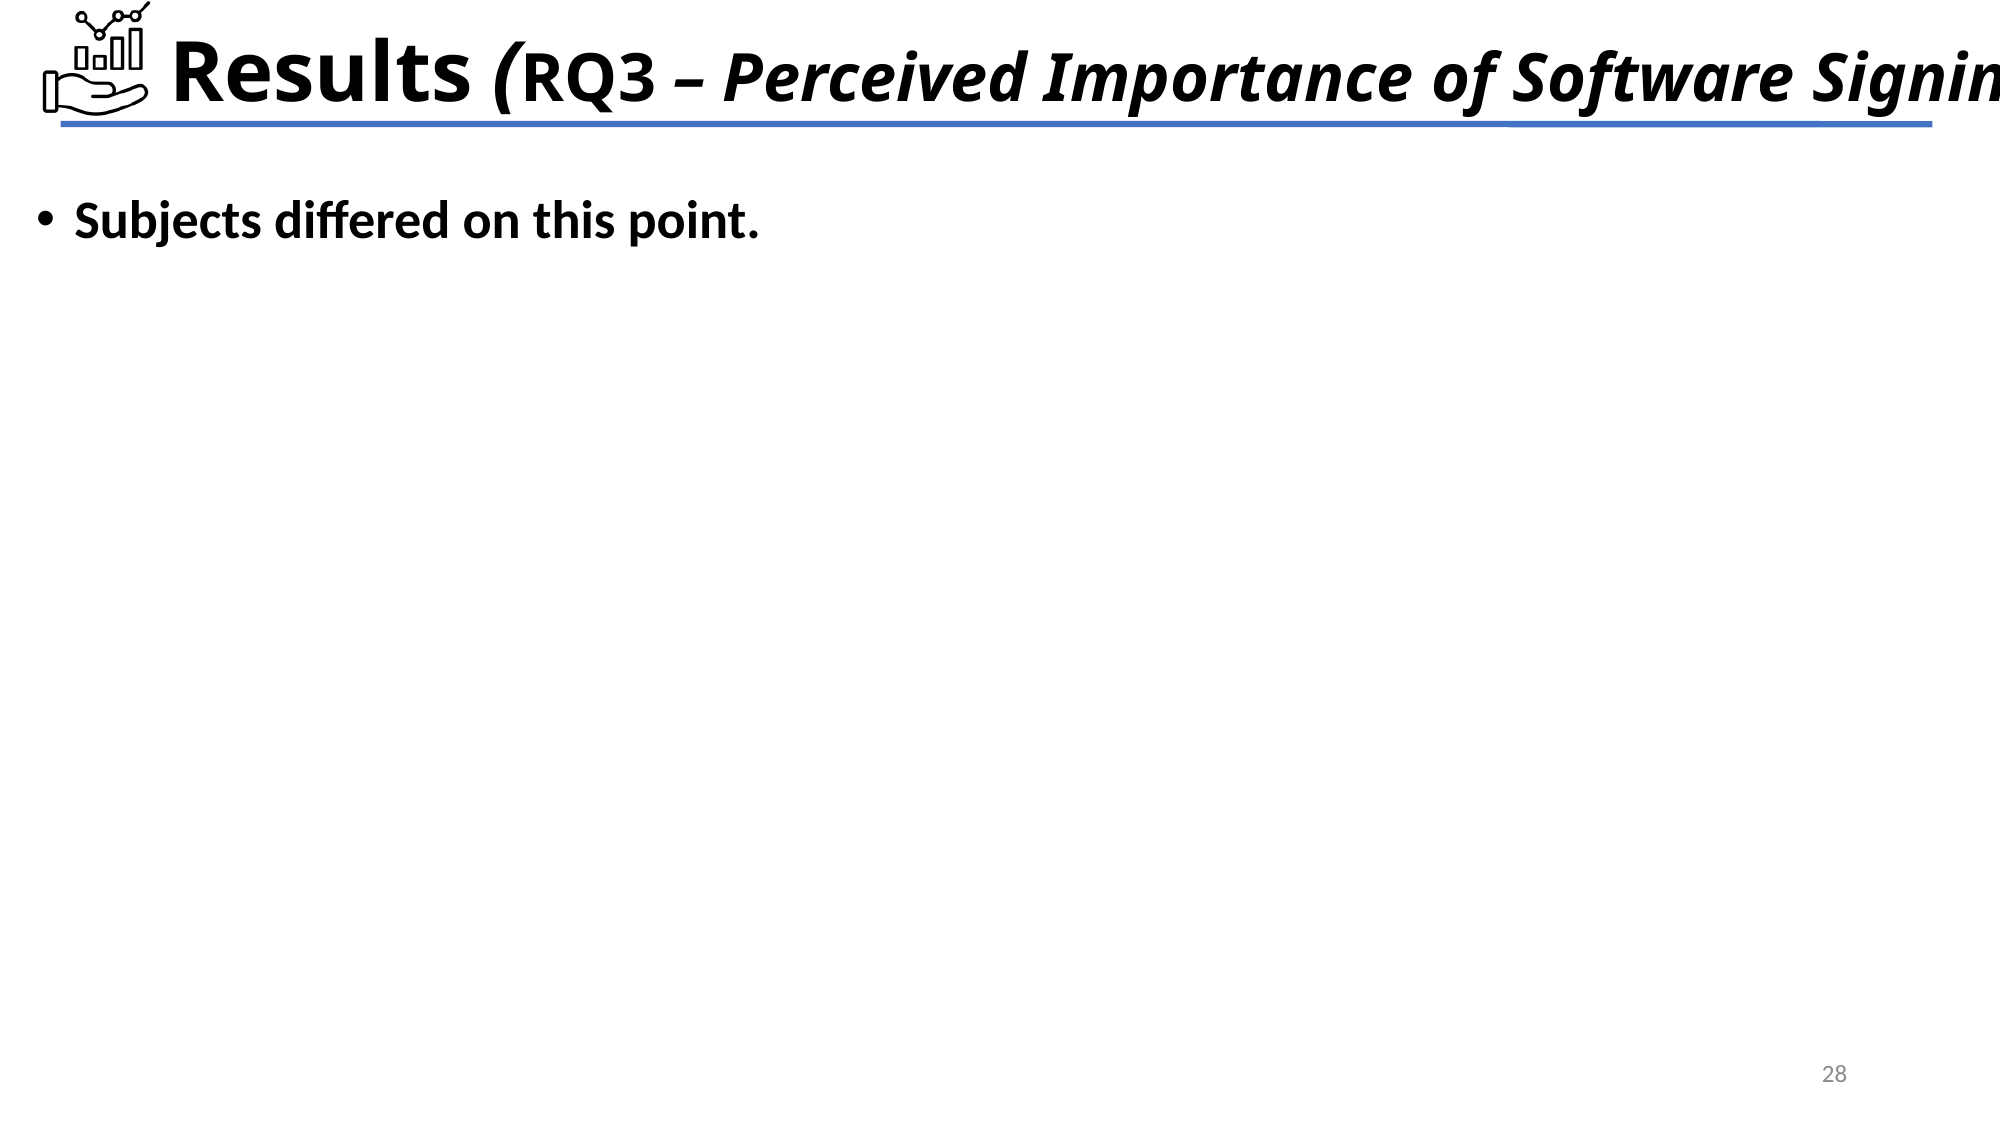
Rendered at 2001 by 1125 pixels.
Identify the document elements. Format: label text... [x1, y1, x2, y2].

title Results (RQ3 – Perceived Importance of Software Signing) [154, 22, 2000, 128]
picture [37, 0, 155, 117]
slide_number 28 [1412, 1042, 1863, 1103]
list Subjects differed on this point. [21, 117, 2000, 1119]
